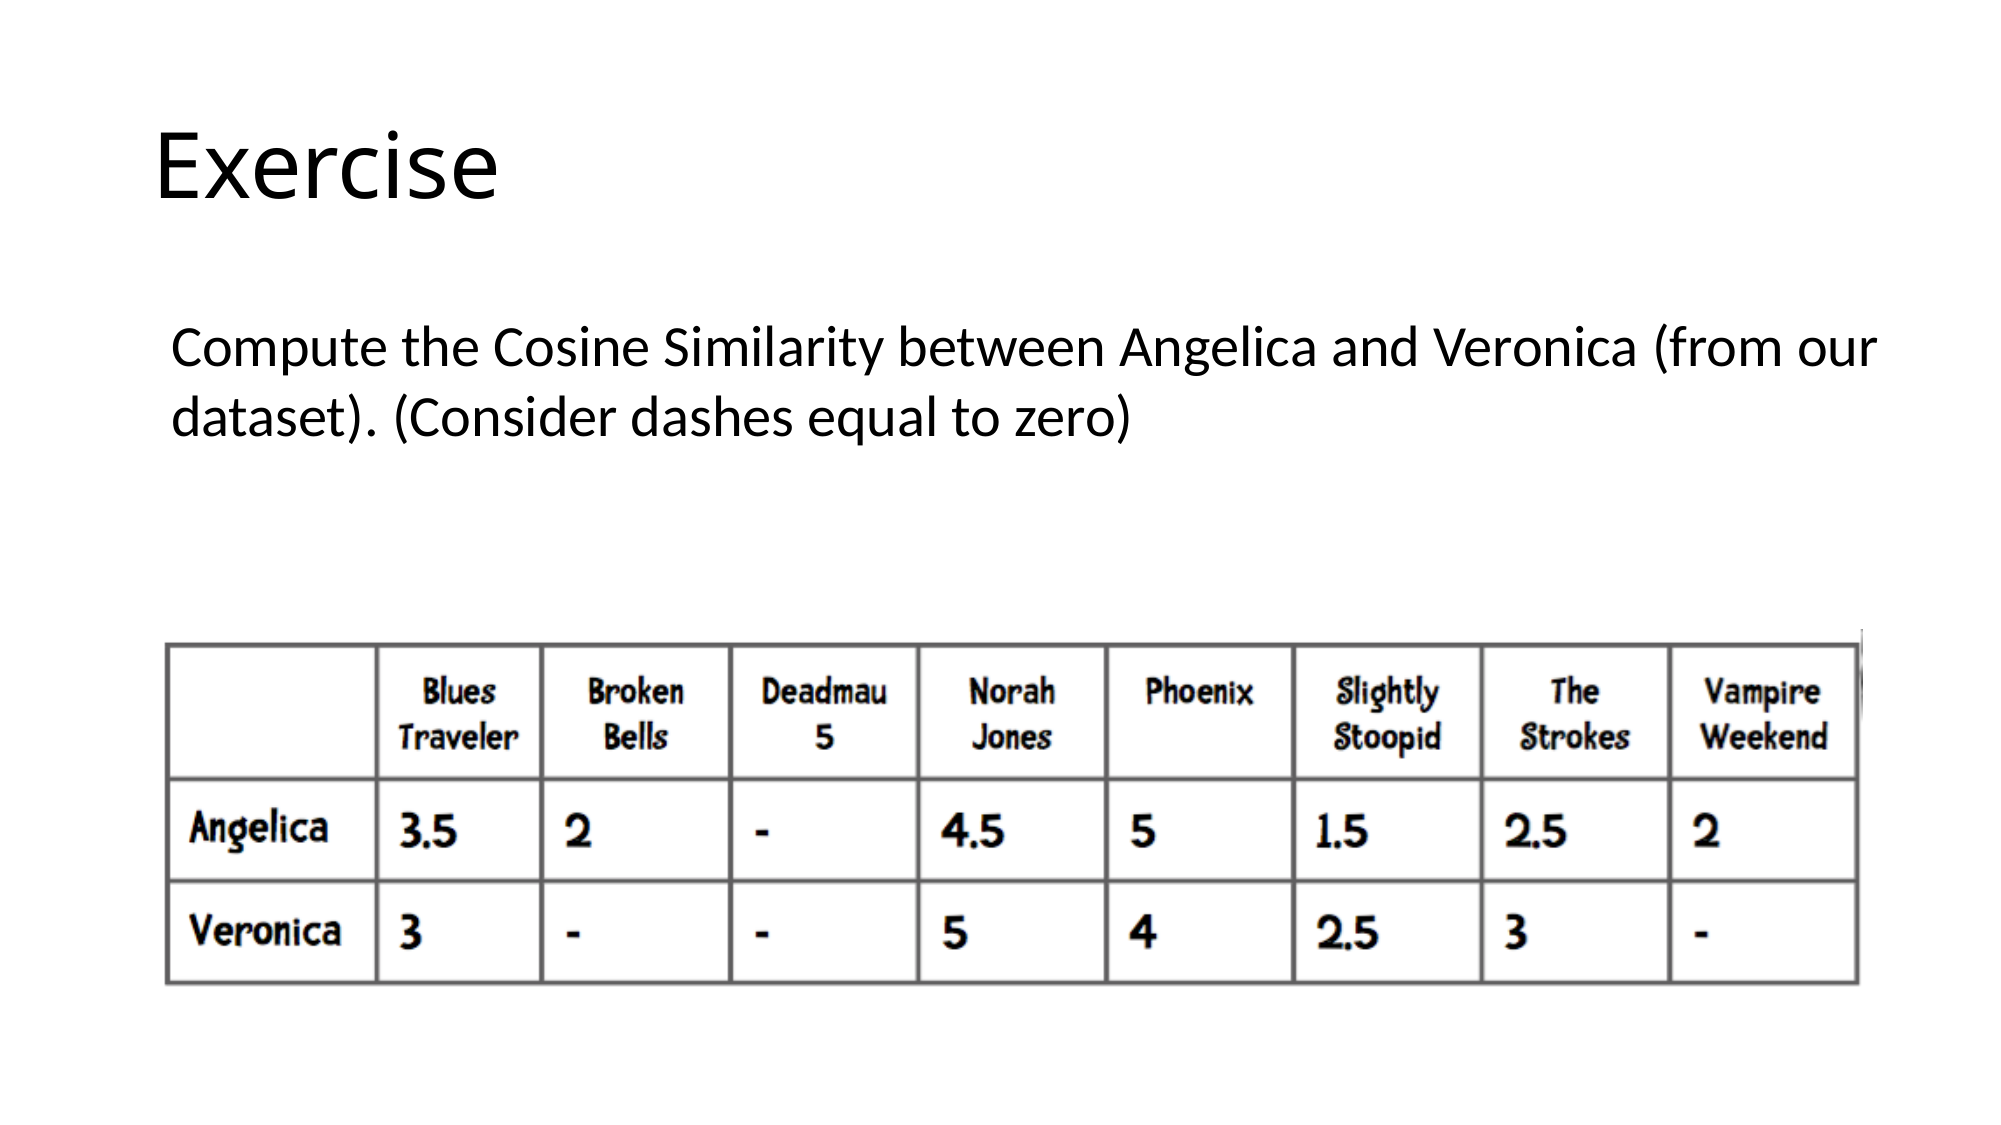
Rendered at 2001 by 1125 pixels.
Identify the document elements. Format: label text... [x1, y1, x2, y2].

picture [160, 629, 1863, 997]
title Exercise [137, 59, 1863, 278]
text_box Compute the Cosine Similarity between Angelica and Veronica (from our dataset). (Consider dashes equal to zero) [156, 300, 1908, 526]
